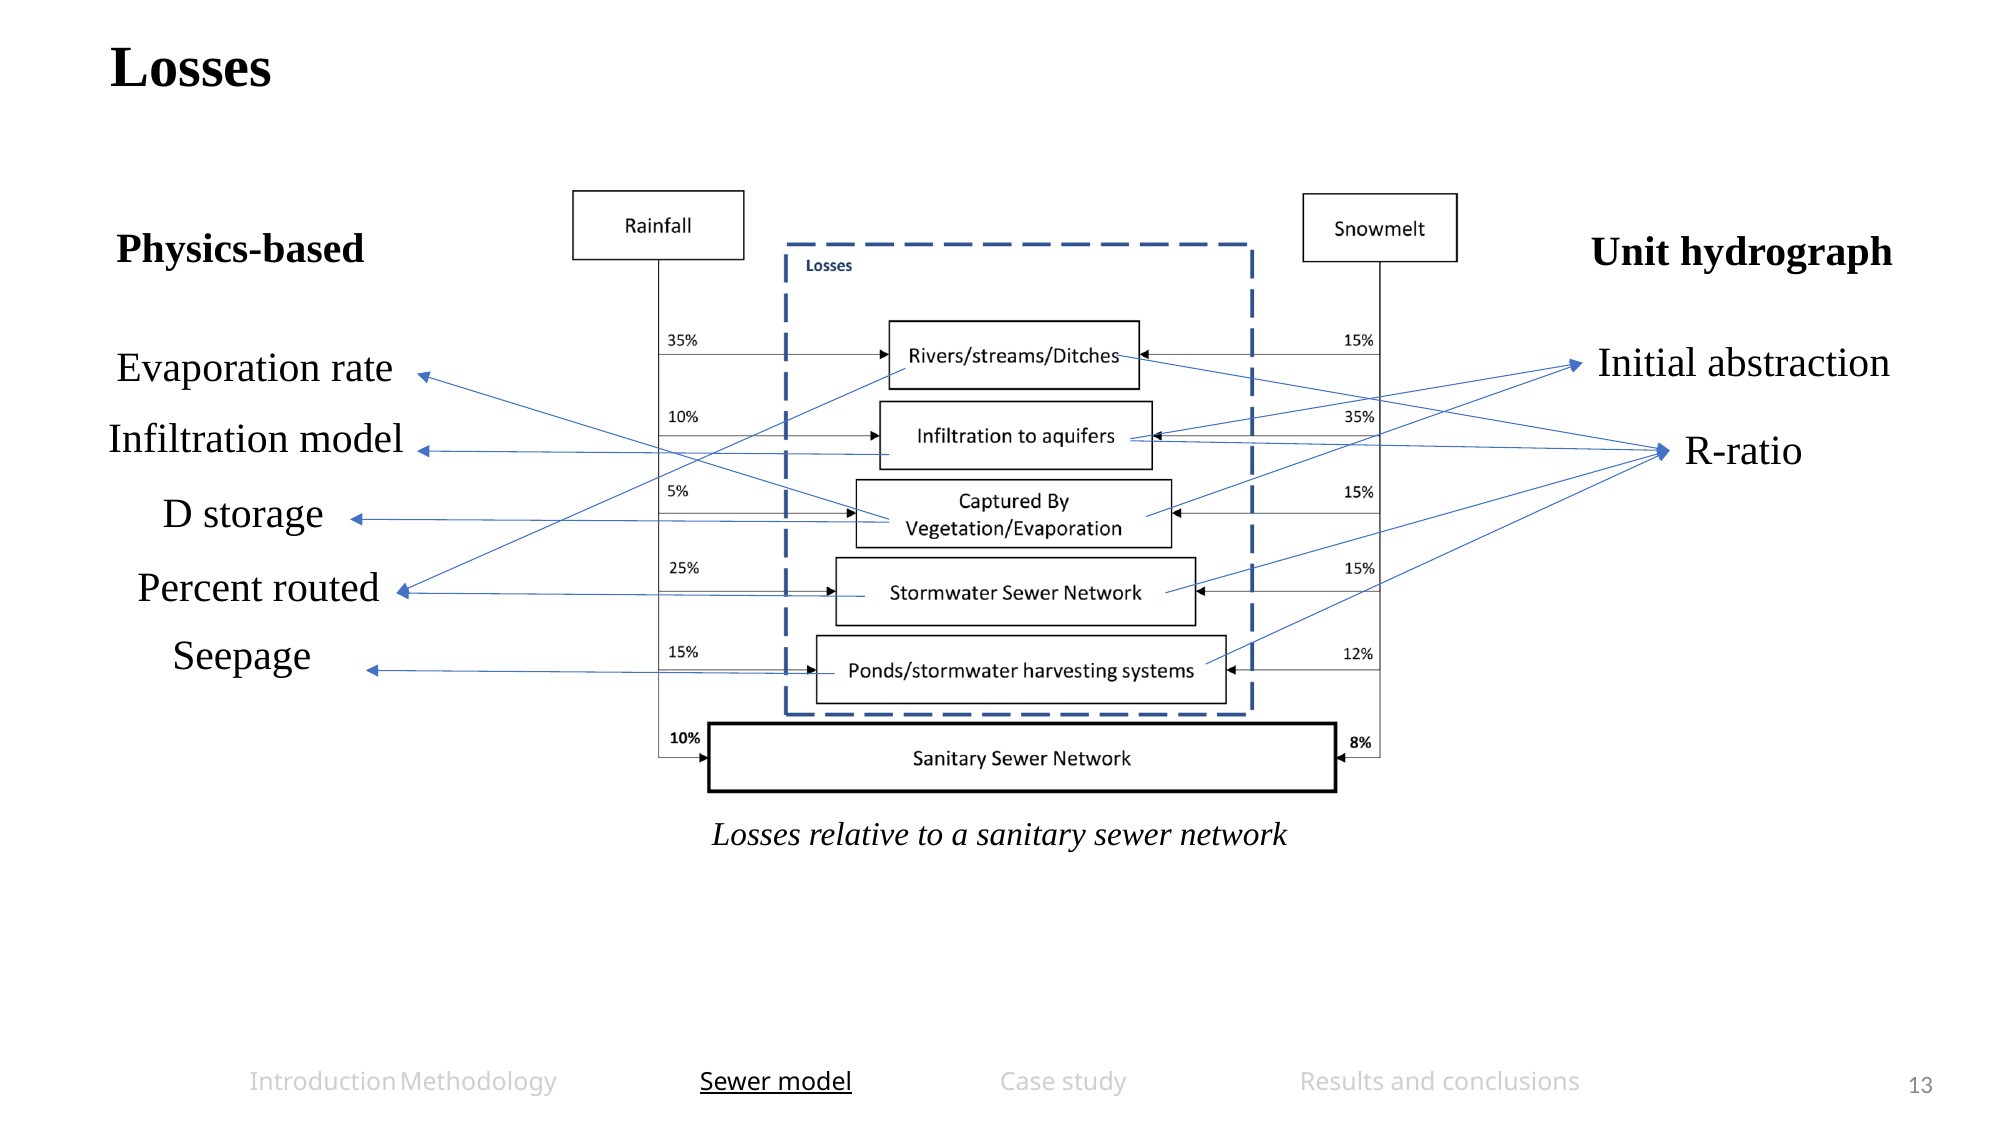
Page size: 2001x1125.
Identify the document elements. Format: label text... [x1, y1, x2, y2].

slide_number 13 [1498, 1053, 1949, 1114]
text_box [396, 368, 906, 594]
text_box D storage [147, 484, 350, 544]
footer Introduction Methodology Sewer model Case study Results and conclusions [101, 1051, 1899, 1110]
text_box Physics-based [101, 218, 397, 278]
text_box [1116, 354, 1670, 451]
text_box Infiltration model [93, 409, 396, 469]
text_box Evaporation rate [101, 338, 417, 398]
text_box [1165, 450, 1205, 593]
text_box Seepage [157, 626, 341, 686]
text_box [1205, 450, 1670, 665]
text_box Unit hydrograph [1575, 222, 1920, 282]
picture [565, 176, 1466, 804]
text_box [349, 519, 396, 523]
text_box Losses relative to a sanitary sewer network [697, 809, 1335, 869]
text_box Percent routed [122, 558, 397, 618]
text_box R-ratio [1670, 421, 1826, 480]
text_box Losses [95, 28, 1905, 125]
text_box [1146, 451, 1165, 517]
text_box Initial abstraction [1582, 333, 1913, 393]
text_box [365, 670, 835, 674]
